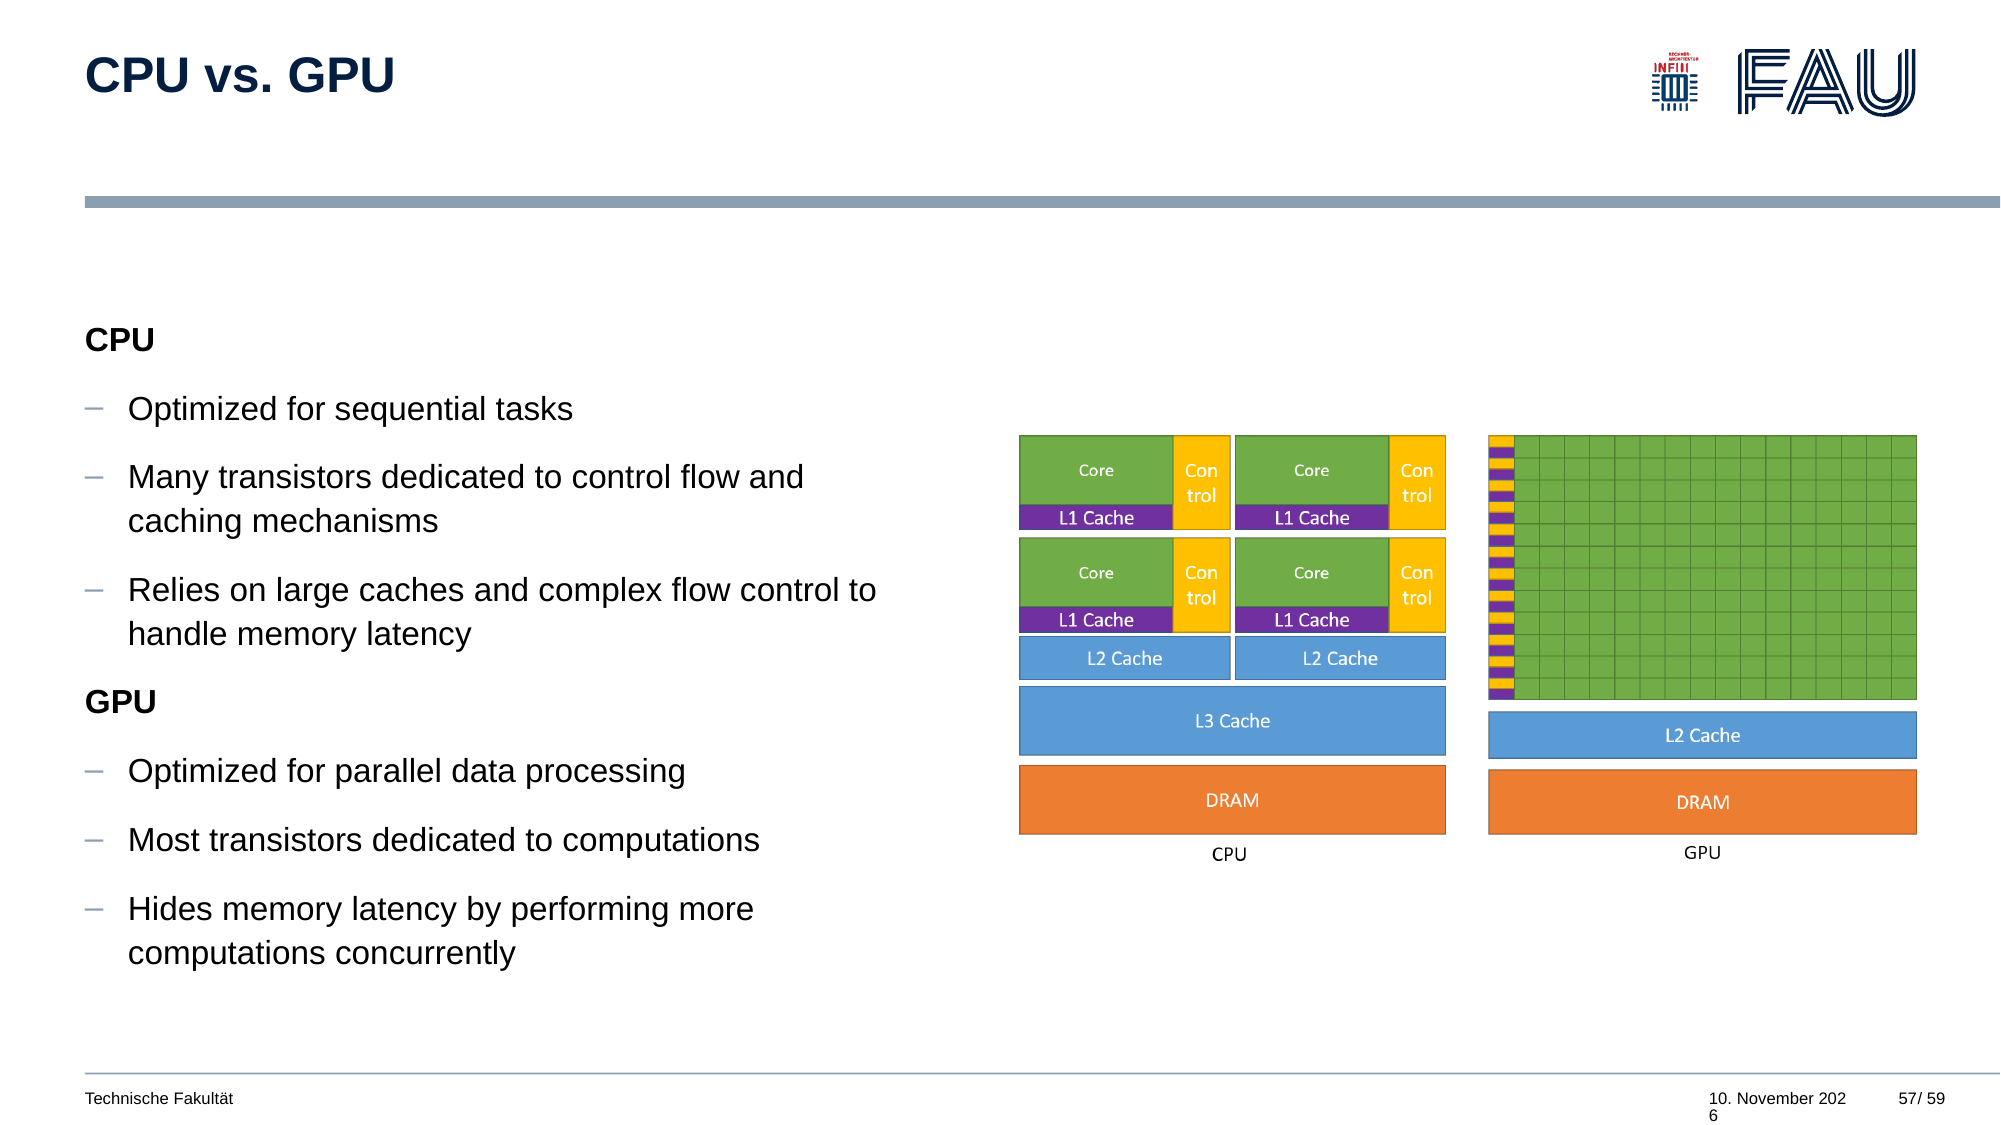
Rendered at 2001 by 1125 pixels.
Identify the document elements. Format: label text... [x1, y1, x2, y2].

slide_number 57 [1888, 1088, 1917, 1109]
title CPU vs. GPU [85, 49, 1209, 104]
footer Technische Fakultät [85, 1088, 983, 1109]
slide_number 24. März 2025 [1708, 1088, 1849, 1109]
picture [1611, 50, 1739, 115]
list CPU Optimized for sequential tasks Many transistors dedicated to control flow and caching mechanisms Relies on large caches and complex flow control to handle memory latency GPU Optimized for parallel data processing Most transistors dedicated to computations Hides memory latency by performing more computations concurrently [85, 267, 983, 1018]
picture [1019, 435, 1917, 880]
